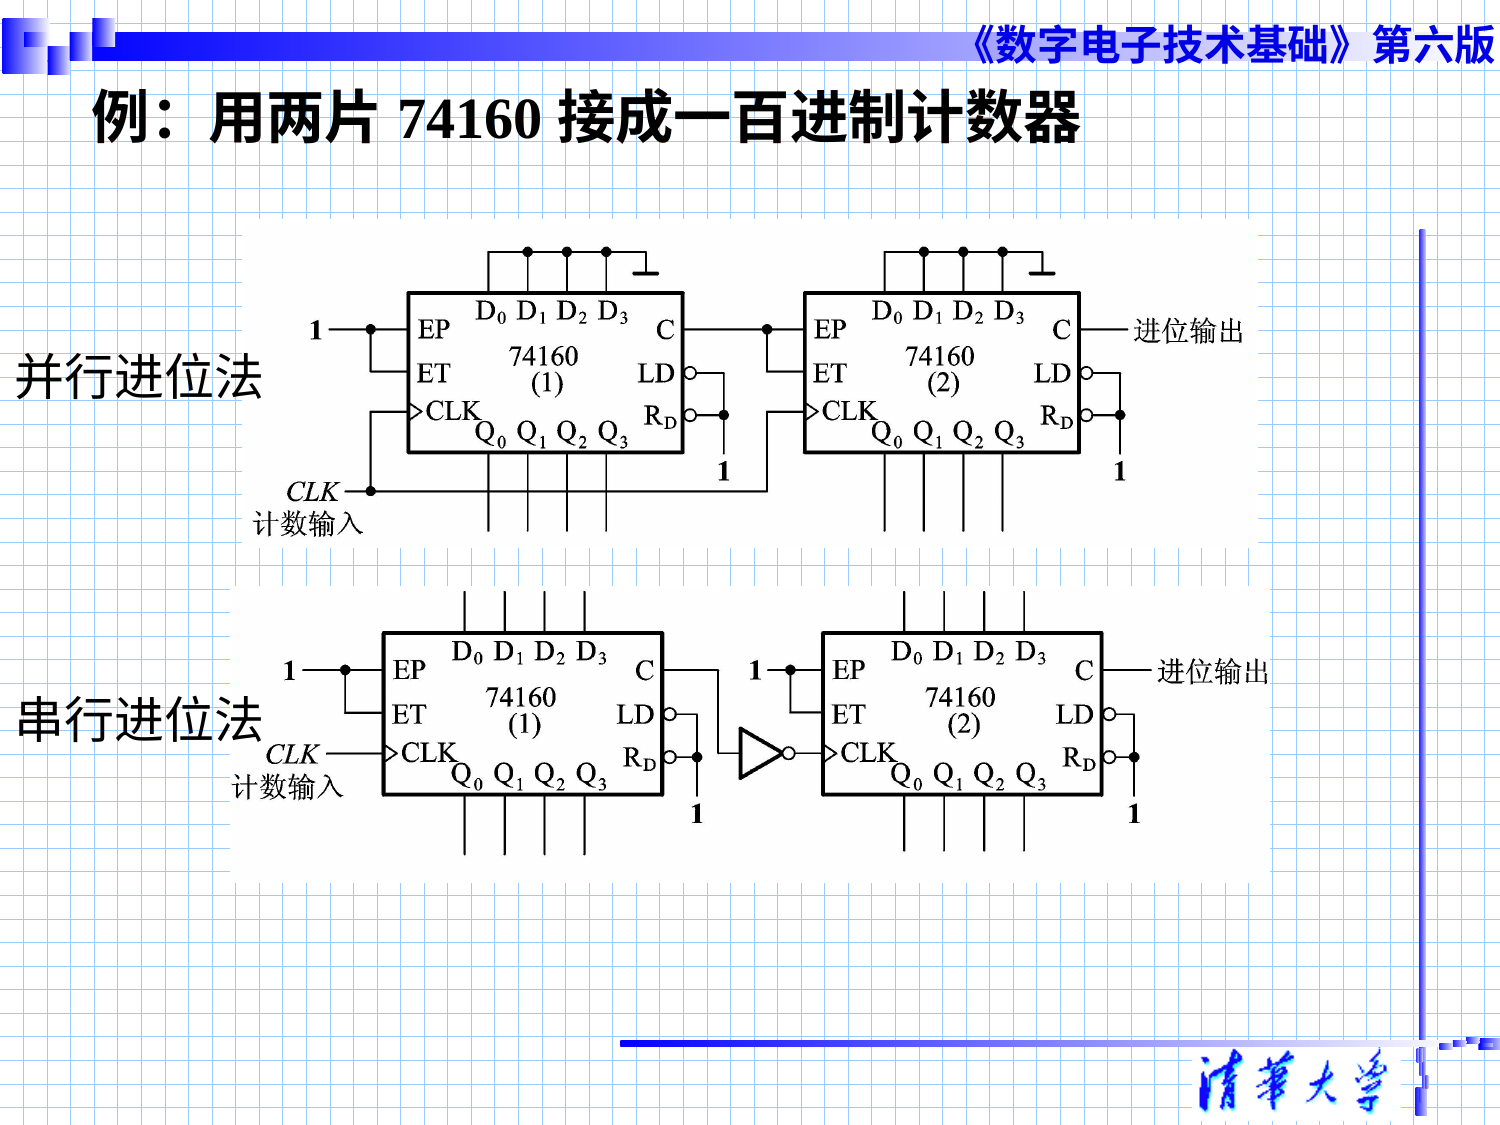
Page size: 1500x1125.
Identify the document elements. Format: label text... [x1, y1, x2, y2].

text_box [0, 585, 1270, 883]
table_cell X [774, 32, 778, 42]
table_cell 1 [941, 32, 946, 42]
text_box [0, 219, 1259, 548]
picture [1192, 1046, 1401, 1121]
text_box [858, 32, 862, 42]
title 例：用两片74160接成一百进制计数器 [76, 42, 1427, 188]
